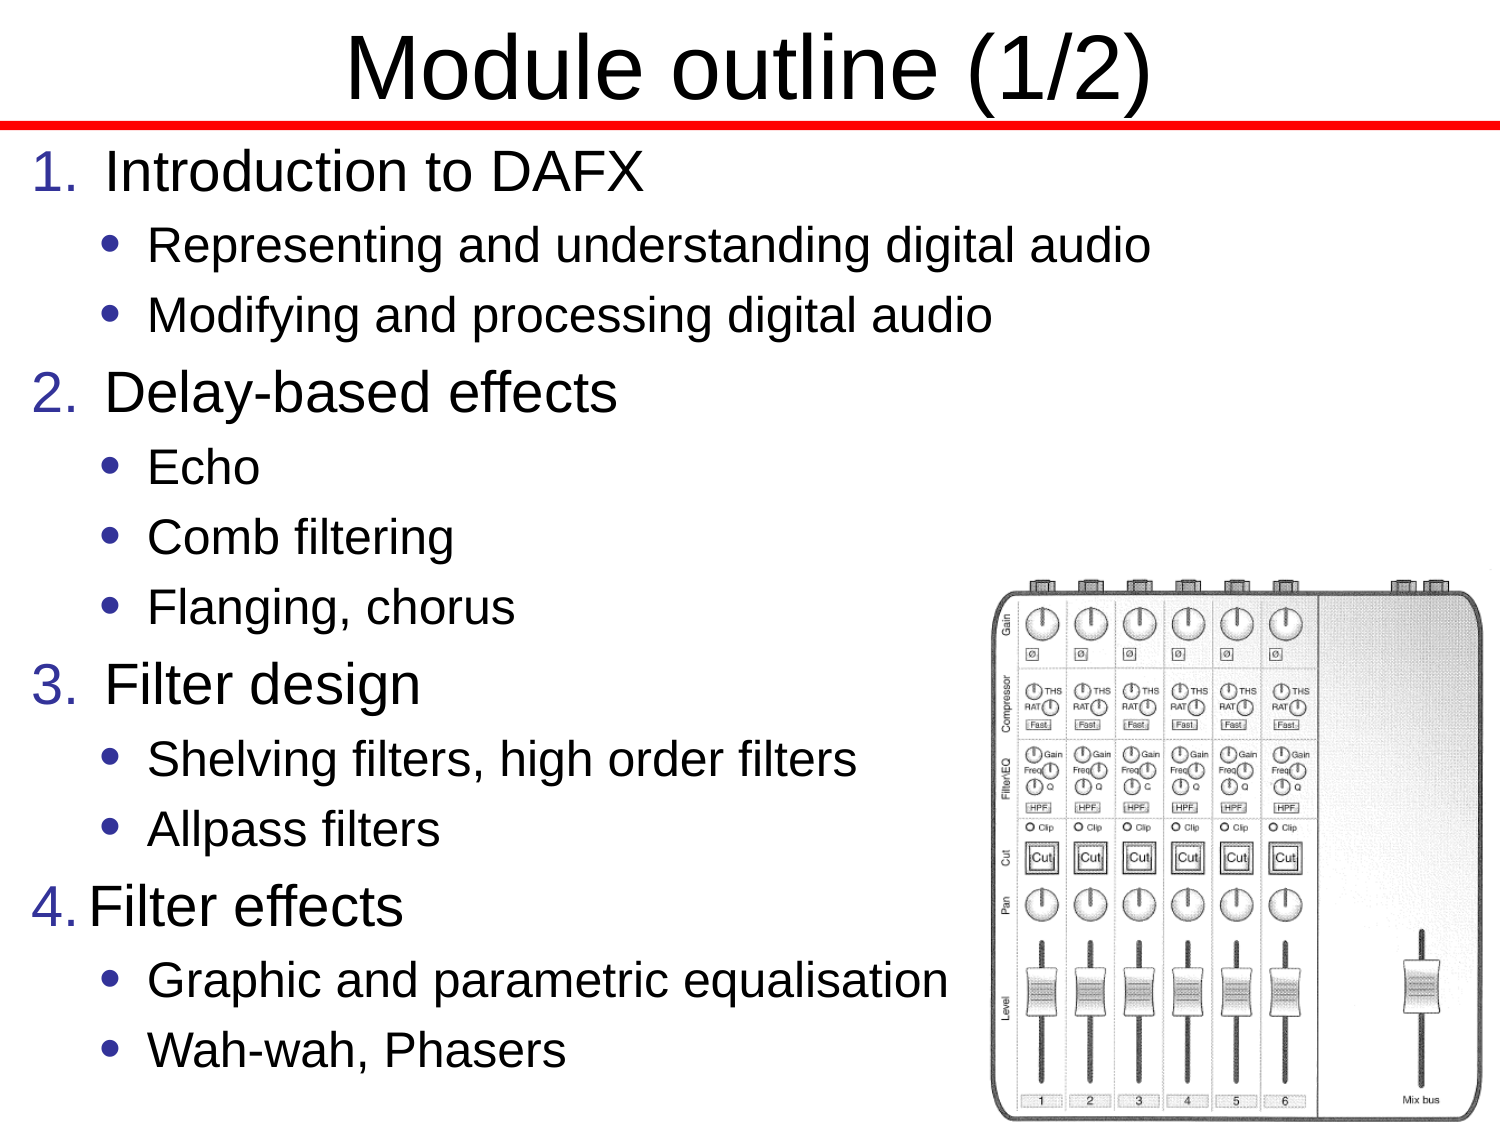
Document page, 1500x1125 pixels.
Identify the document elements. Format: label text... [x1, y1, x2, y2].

list Introduction to DAFX Representing and understanding digital audio Modifying and processing digital audio Delay-based effects Echo Comb filtering Flanging, chorus Filter design Shelving filters, high order filters Allpass filters Filter effects Graphic and parametric equalisation Wah-wah, Phasers [0, 125, 1424, 1083]
title Module outline (1/2) [0, 0, 1500, 126]
picture [960, 563, 1500, 1125]
